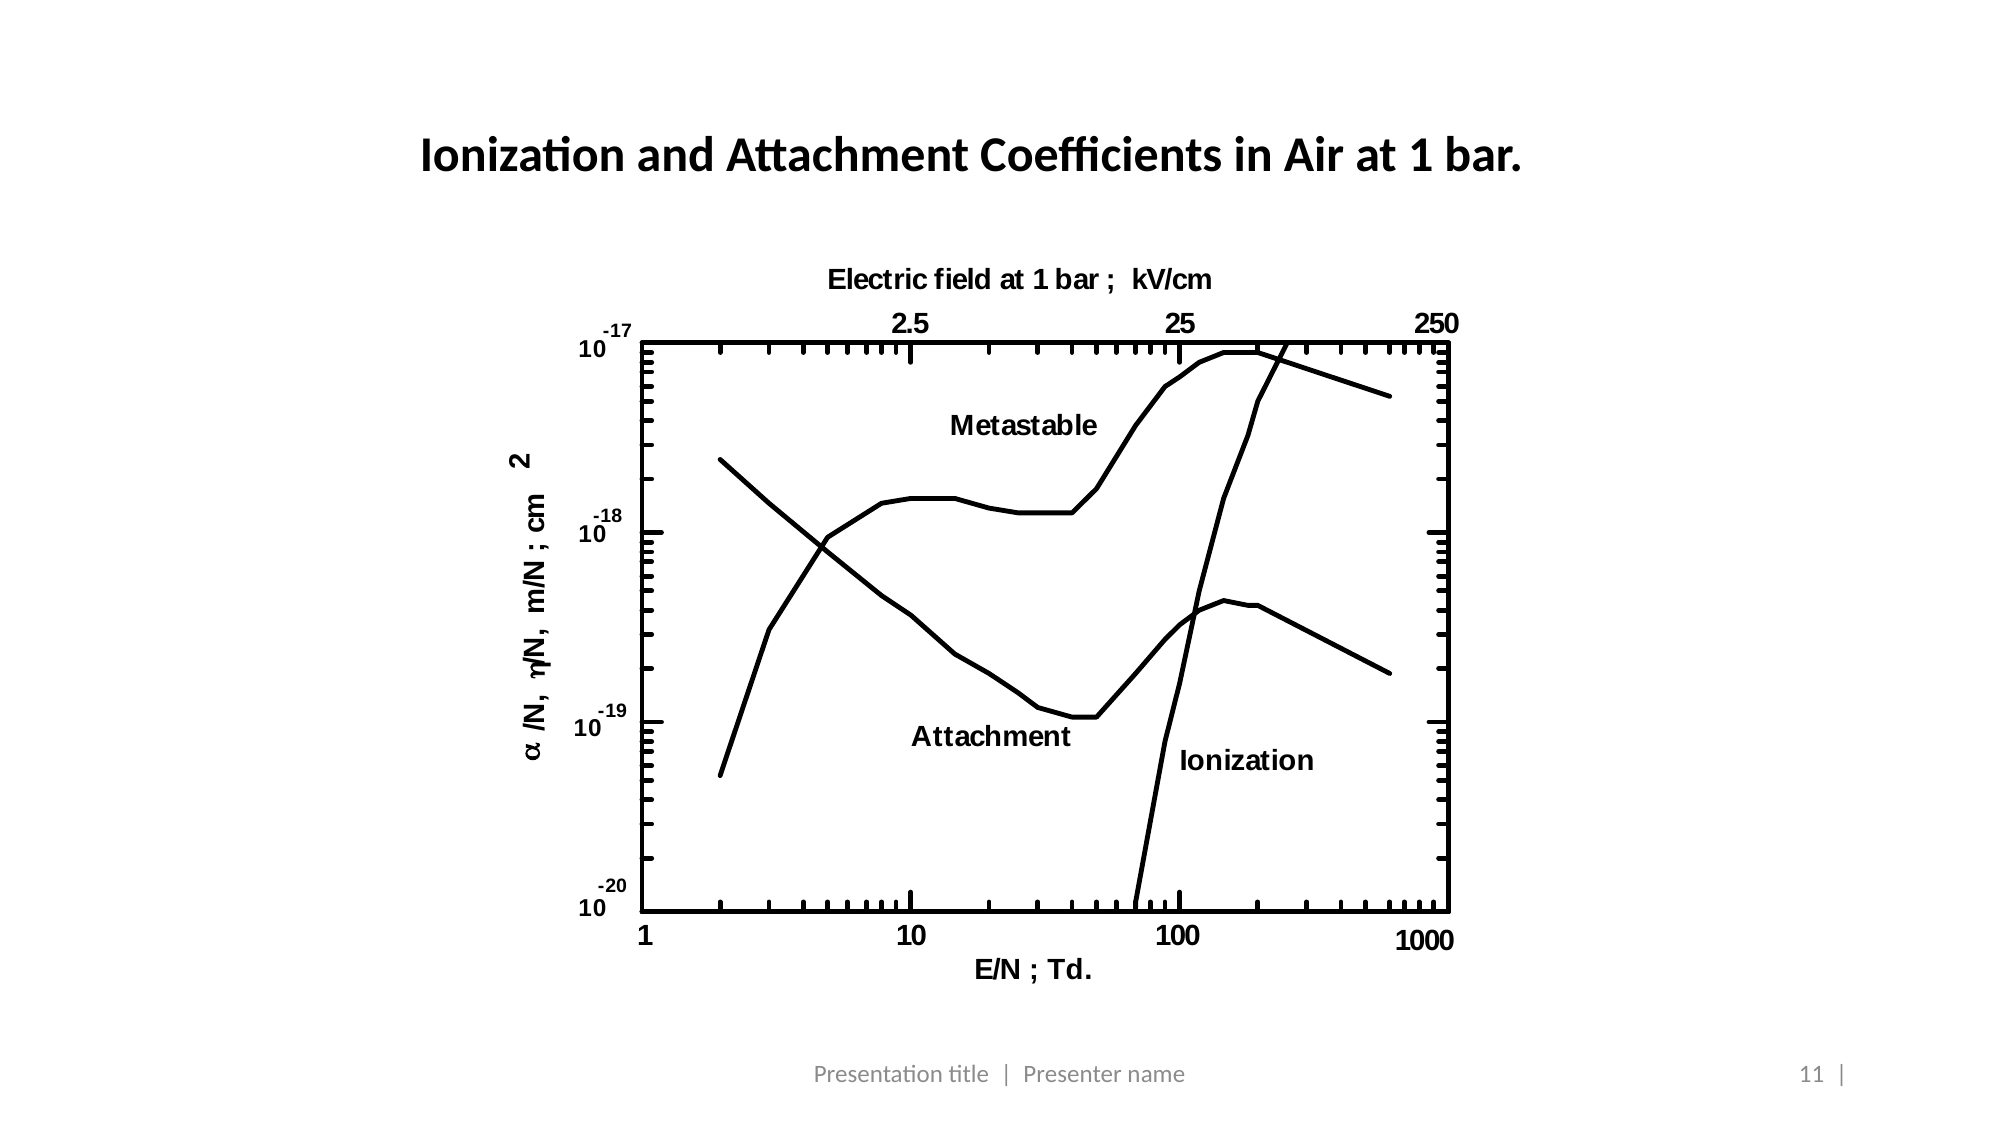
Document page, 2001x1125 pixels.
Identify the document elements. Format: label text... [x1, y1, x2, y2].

slide_number 11 | [1412, 1042, 1863, 1103]
picture [397, 172, 1610, 1029]
footer Presentation title | Presenter name [662, 1042, 1338, 1103]
text_box Ionization and Attachment Coefficients in Air at 1 bar. [405, 113, 1539, 172]
